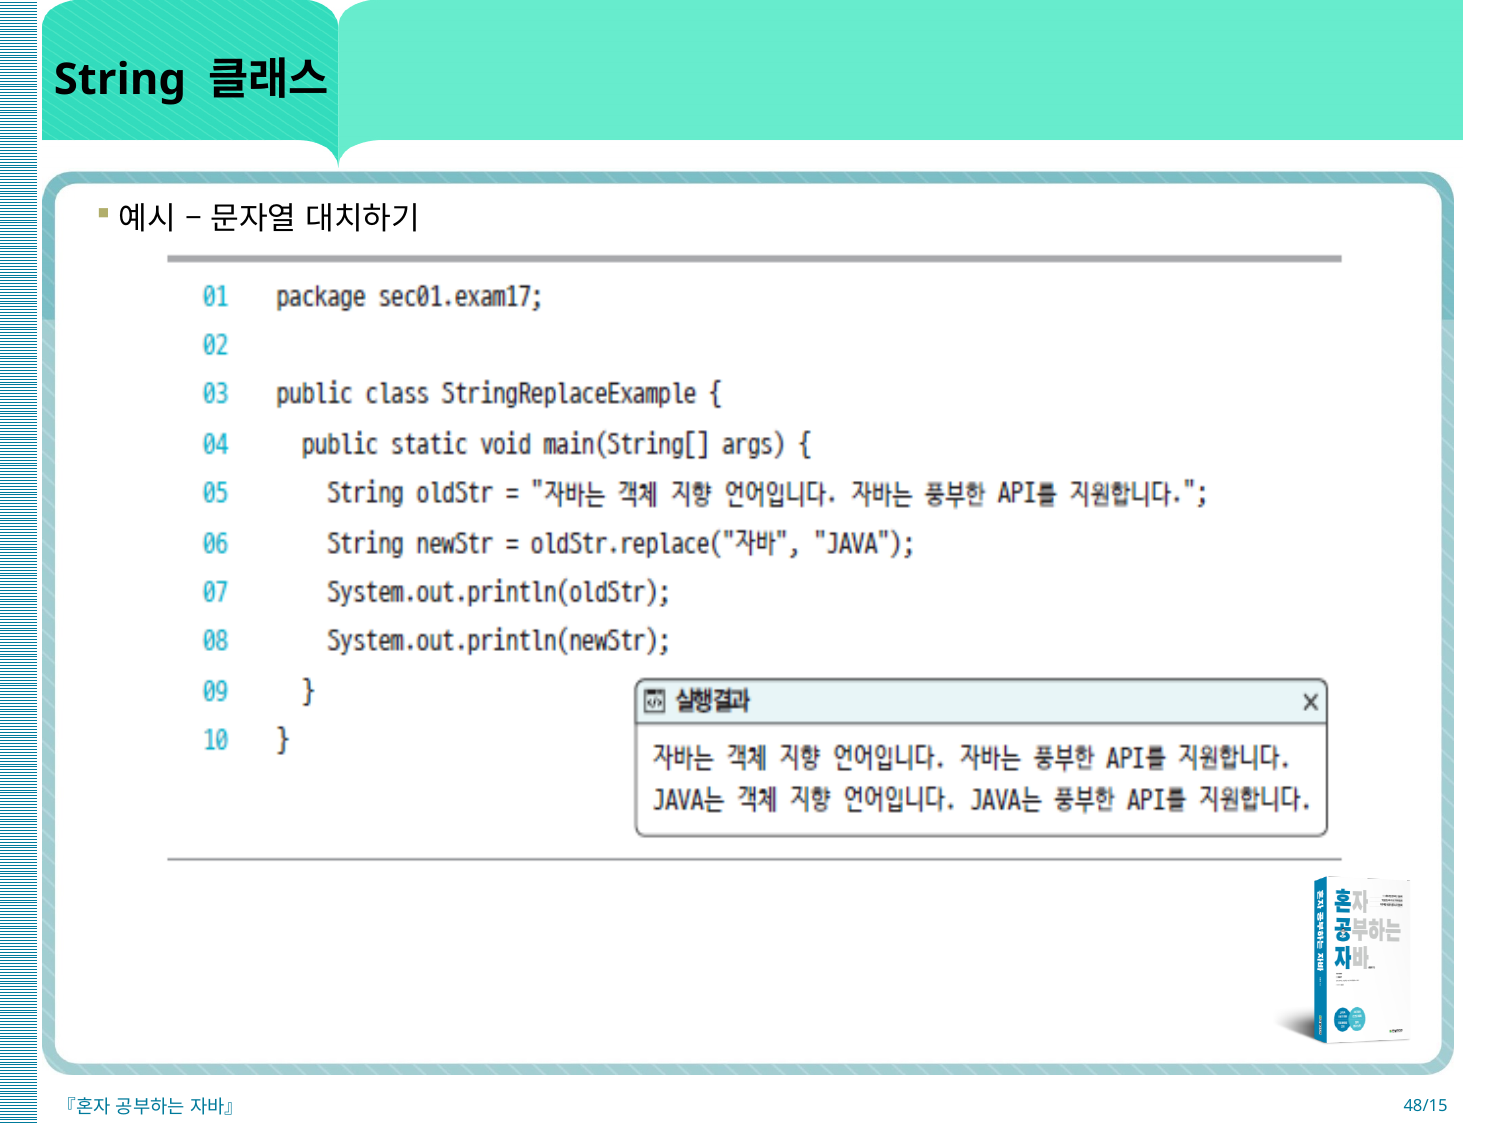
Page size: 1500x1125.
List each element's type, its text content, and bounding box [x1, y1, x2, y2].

picture [225, 1102, 232, 1115]
picture [42, 0, 1463, 187]
title String 클래스 [39, 42, 1280, 138]
list 예시 – 문자열 대치하기 [37, 187, 1463, 1091]
picture [68, 1097, 75, 1110]
picture [116, 1102, 131, 1107]
picture [1243, 797, 1488, 1122]
picture [162, 249, 1351, 876]
